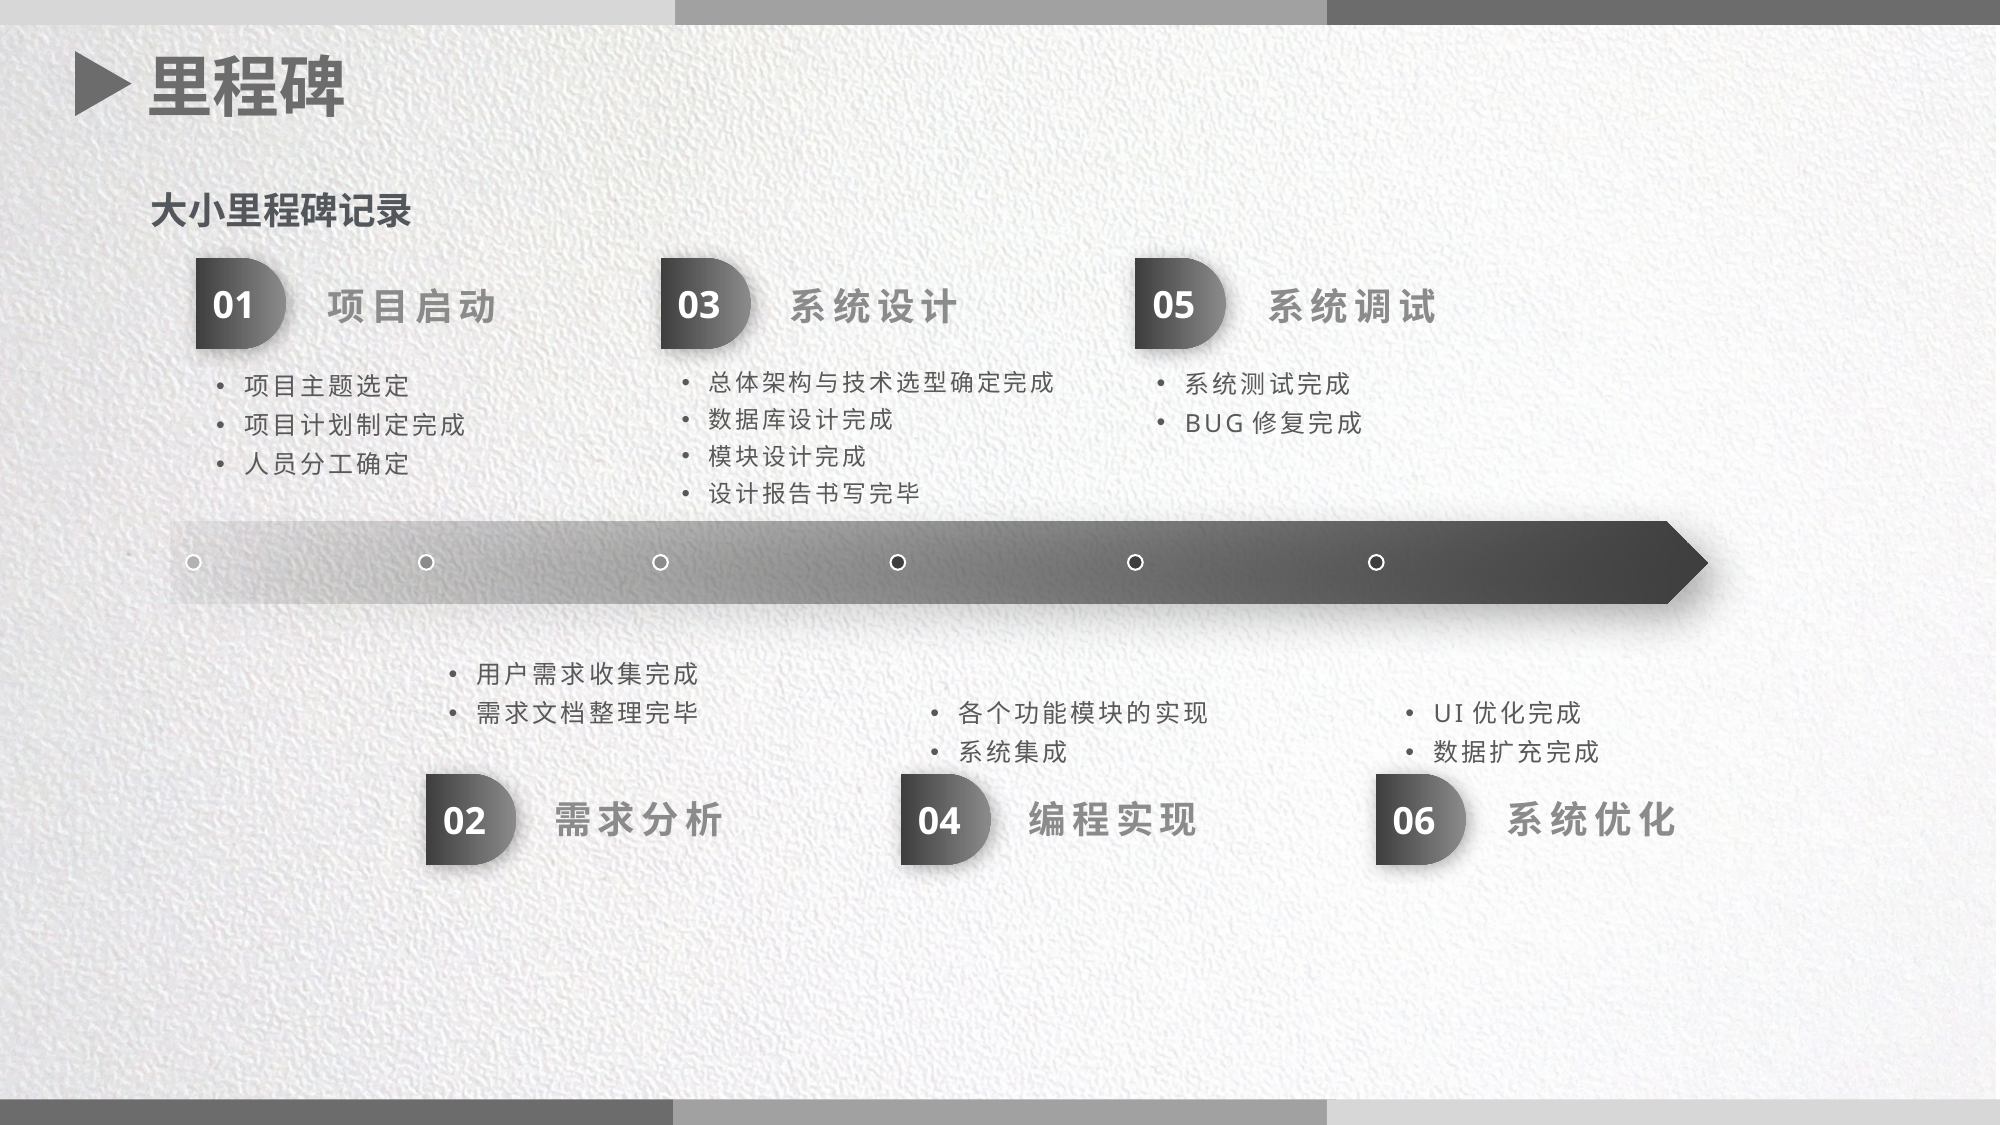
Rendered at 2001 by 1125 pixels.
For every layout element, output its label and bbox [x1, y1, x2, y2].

text_box [1996, 0, 2000, 26]
picture [0, 0, 1996, 1125]
text_box [658, 257, 662, 584]
text_box [1133, 257, 1137, 584]
text_box [1996, 1098, 2000, 1125]
